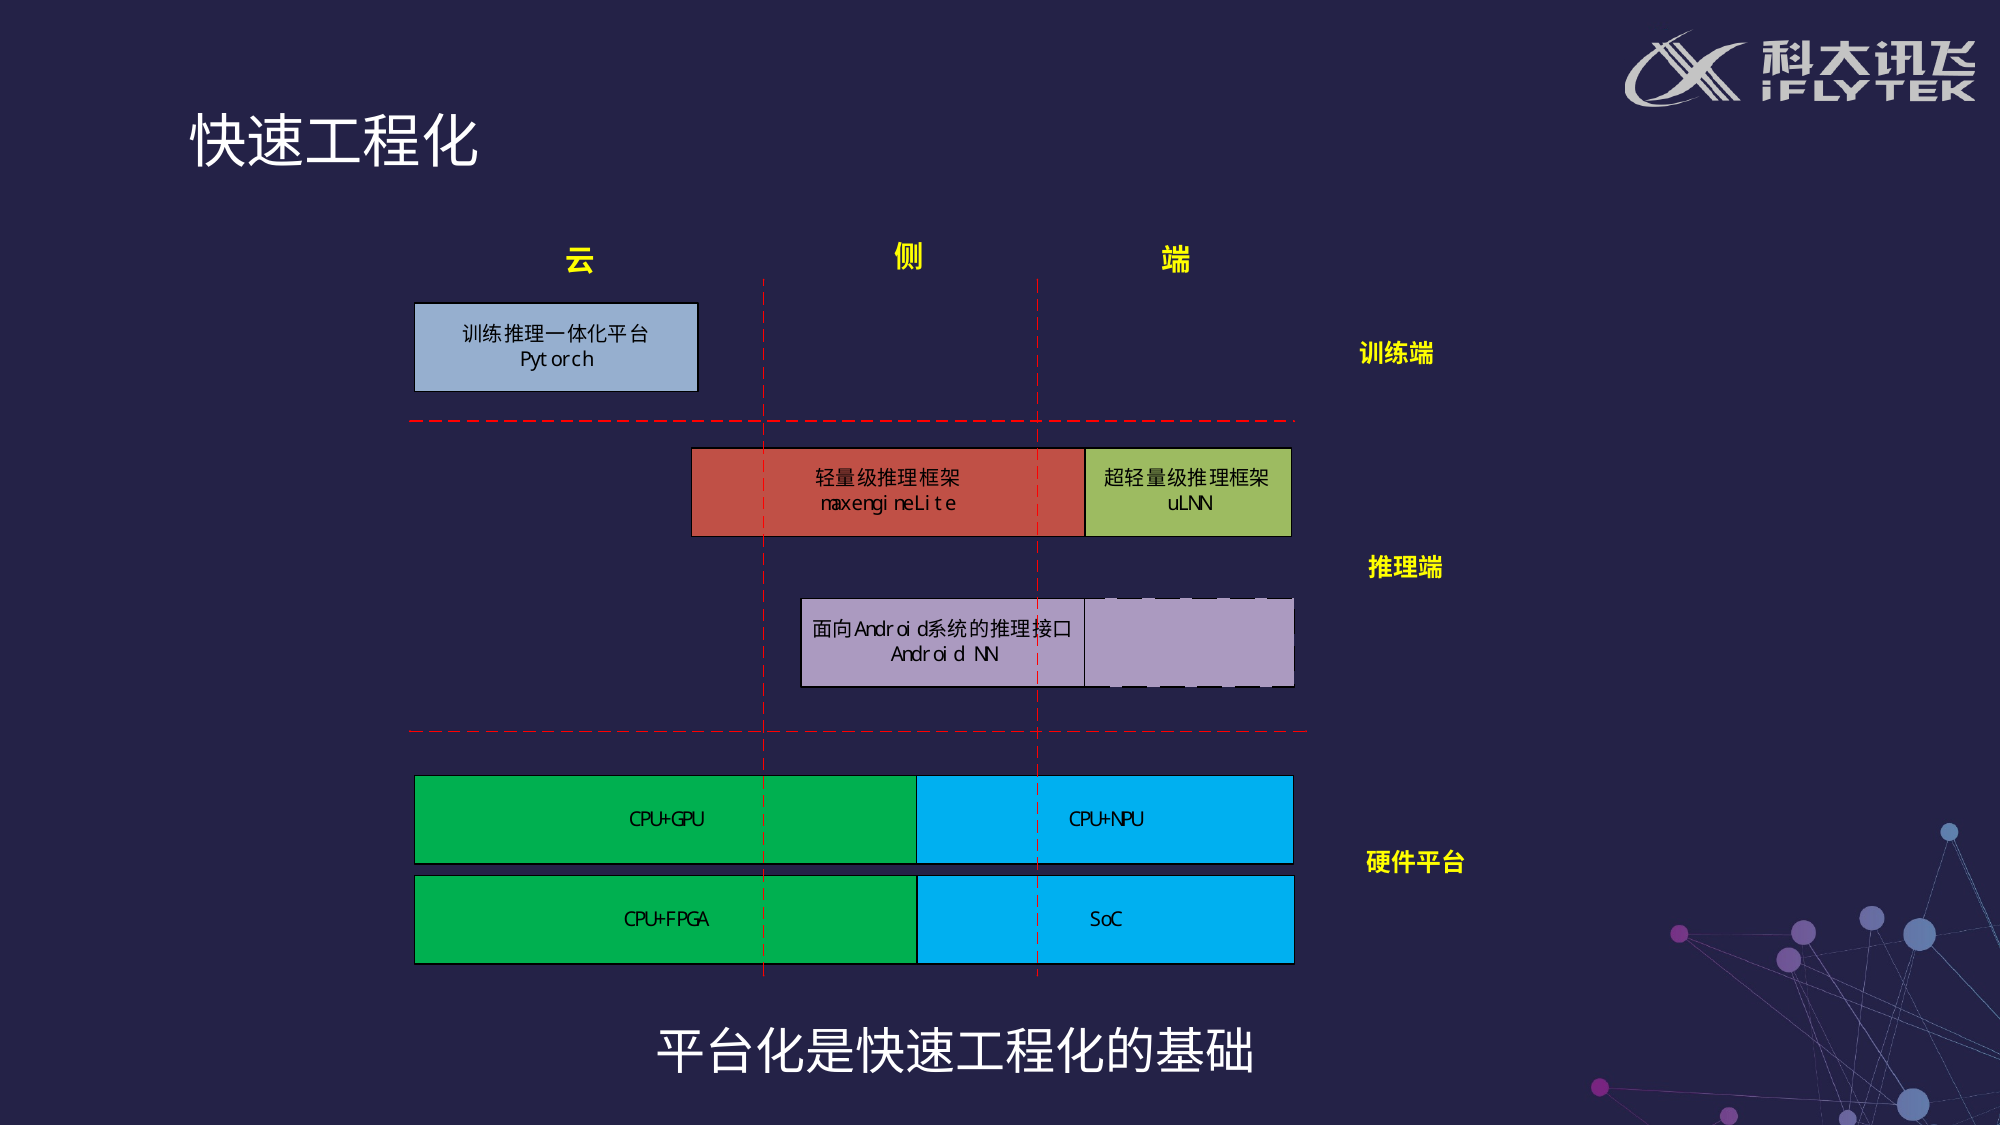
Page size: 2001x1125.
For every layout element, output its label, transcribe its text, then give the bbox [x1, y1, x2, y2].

text_box 快速工程化 [173, 96, 519, 182]
text_box 平台化是快速工程化的基础 [640, 1021, 1284, 1088]
picture [0, 0, 2000, 1125]
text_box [370, 182, 1554, 1013]
